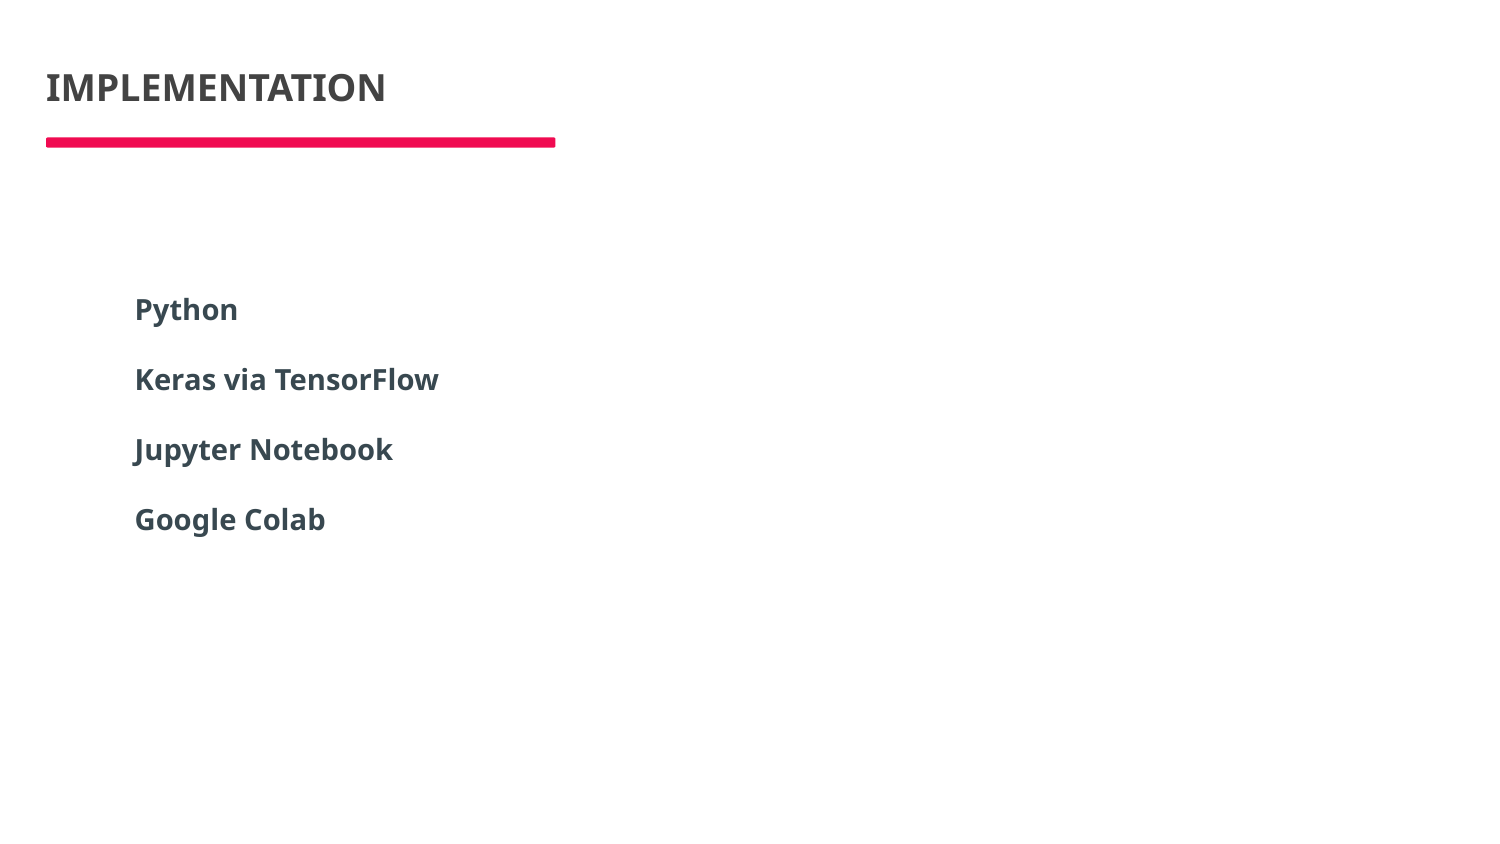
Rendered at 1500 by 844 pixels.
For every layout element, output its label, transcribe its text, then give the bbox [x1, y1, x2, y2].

text_box [46, 137, 556, 148]
text_box Python Keras via TensorFlow Jupyter Notebook Google Colab [119, 276, 1324, 591]
text_box IMPLEMENTATION [31, 49, 1088, 132]
